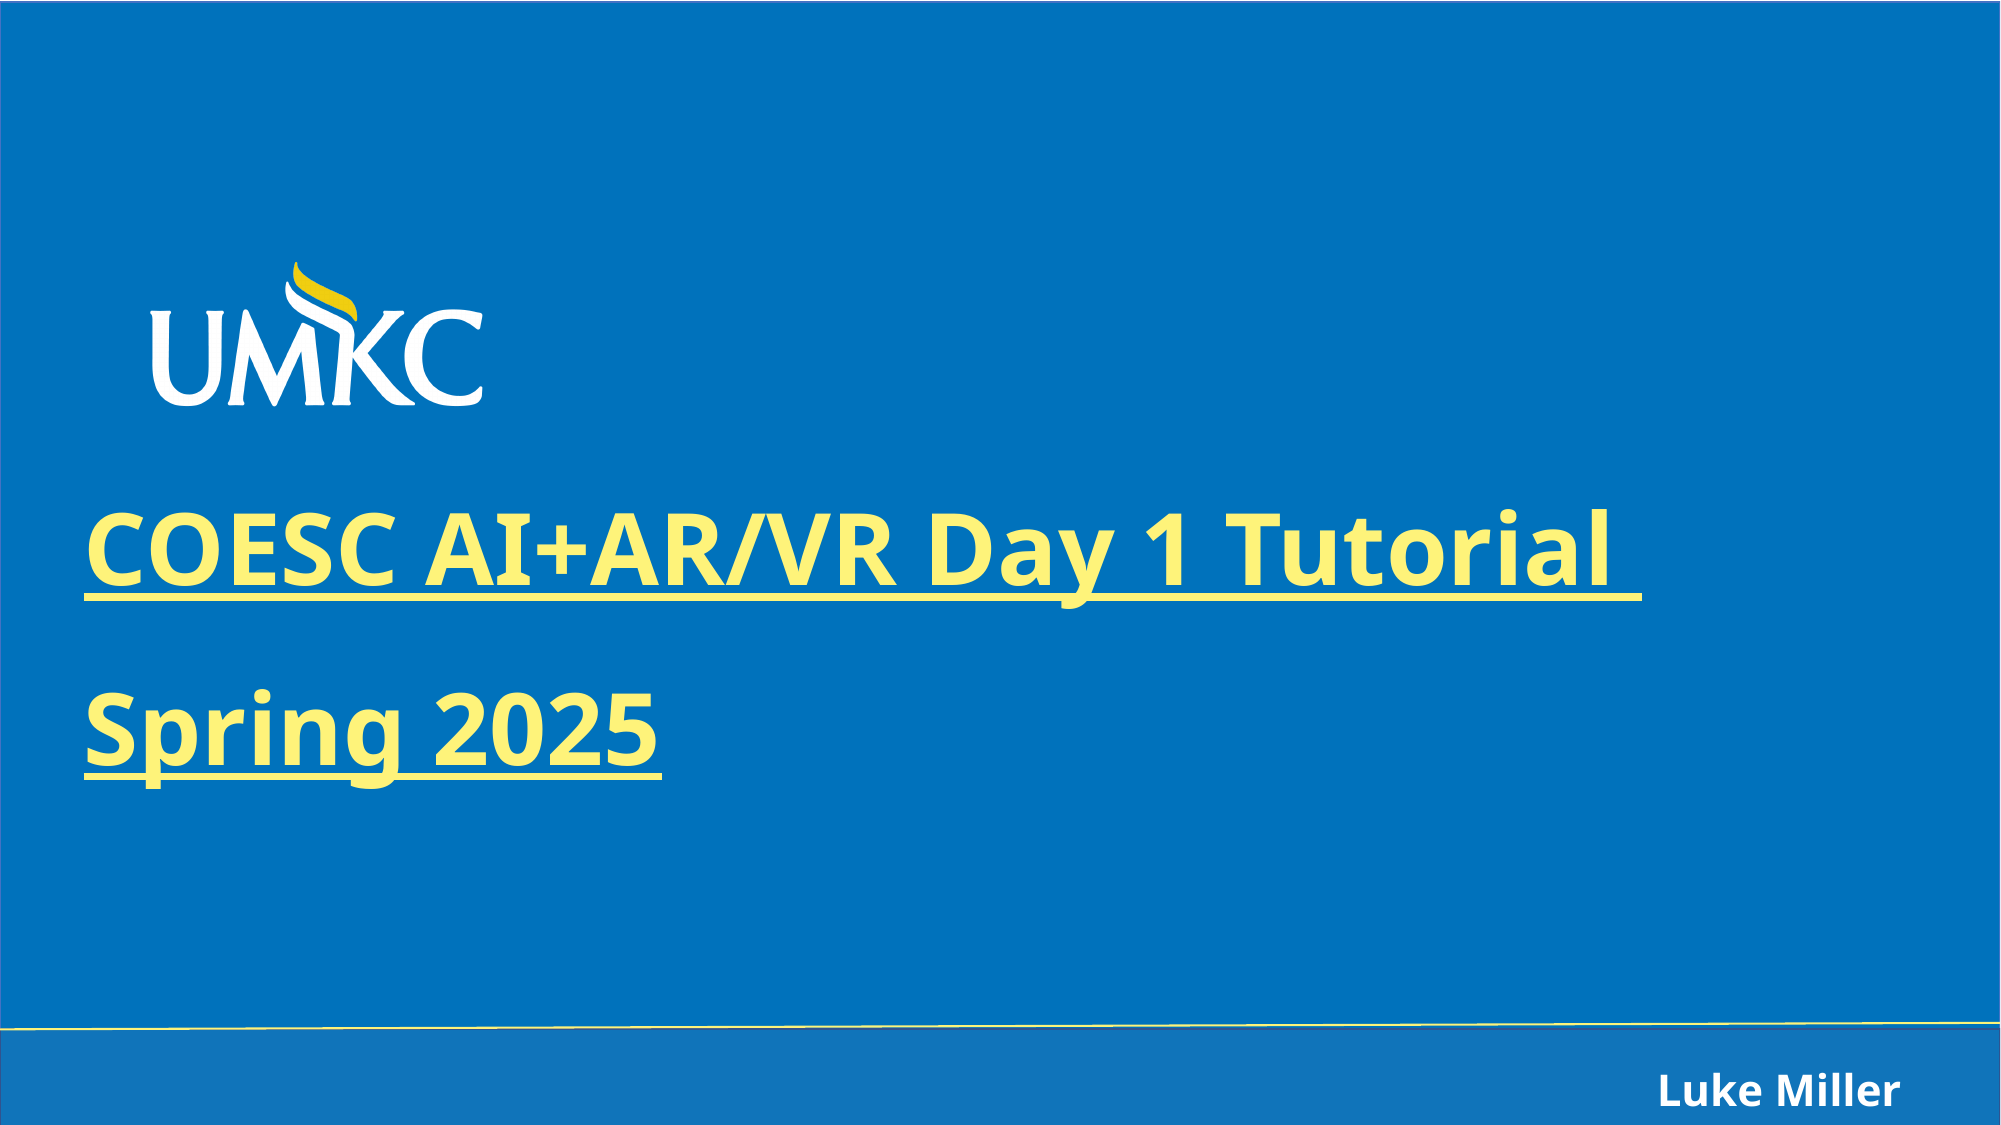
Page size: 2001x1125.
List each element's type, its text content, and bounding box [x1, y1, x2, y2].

list Luke Miller [217, 1028, 1917, 1125]
picture [108, 218, 527, 418]
list COESC AI+AR/VR Day 1 Tutorial Spring 2025 [68, 418, 1895, 638]
text_box [30, 754, 1953, 938]
